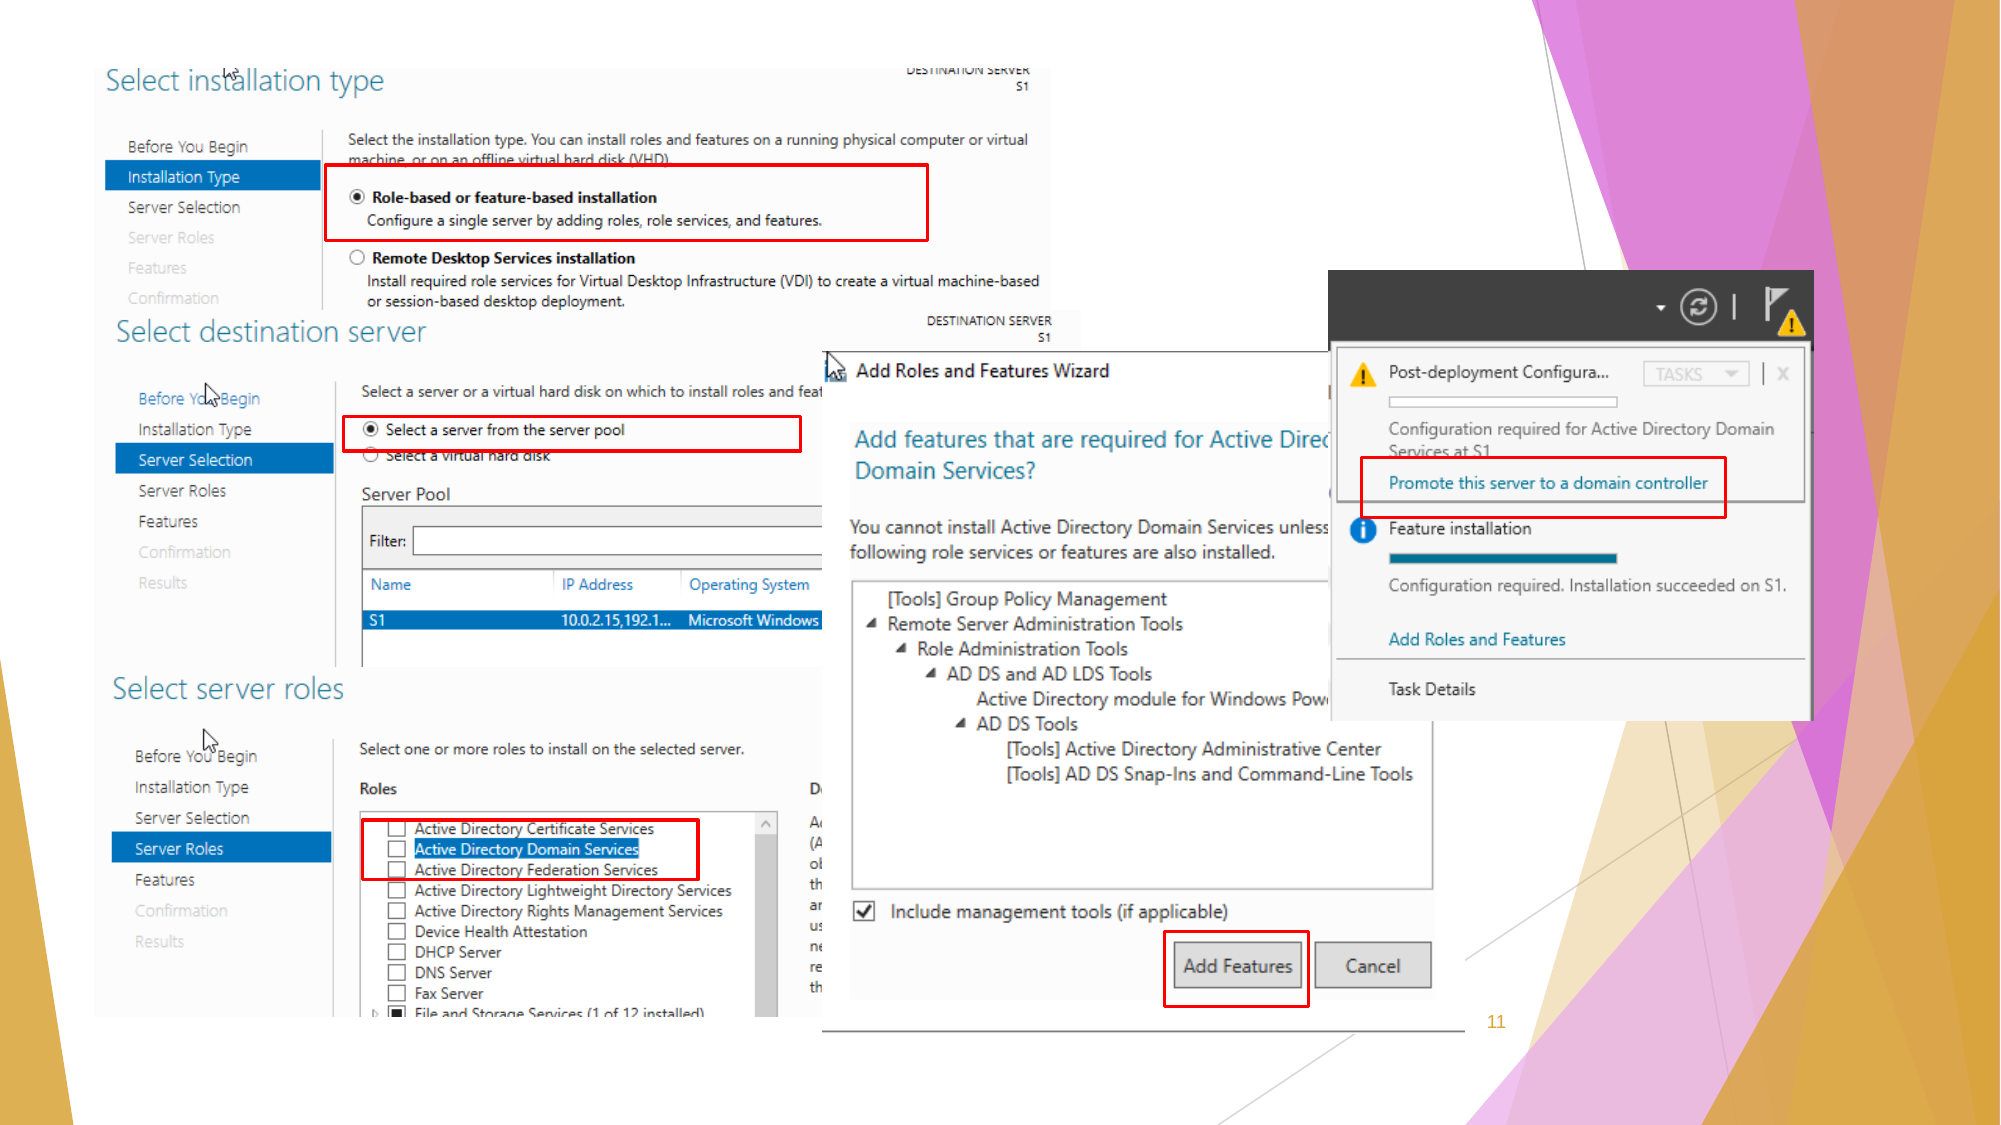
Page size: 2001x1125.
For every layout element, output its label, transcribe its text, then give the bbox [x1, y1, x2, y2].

picture [94, 68, 1814, 1035]
slide_number ‹#› [1409, 991, 1522, 1051]
